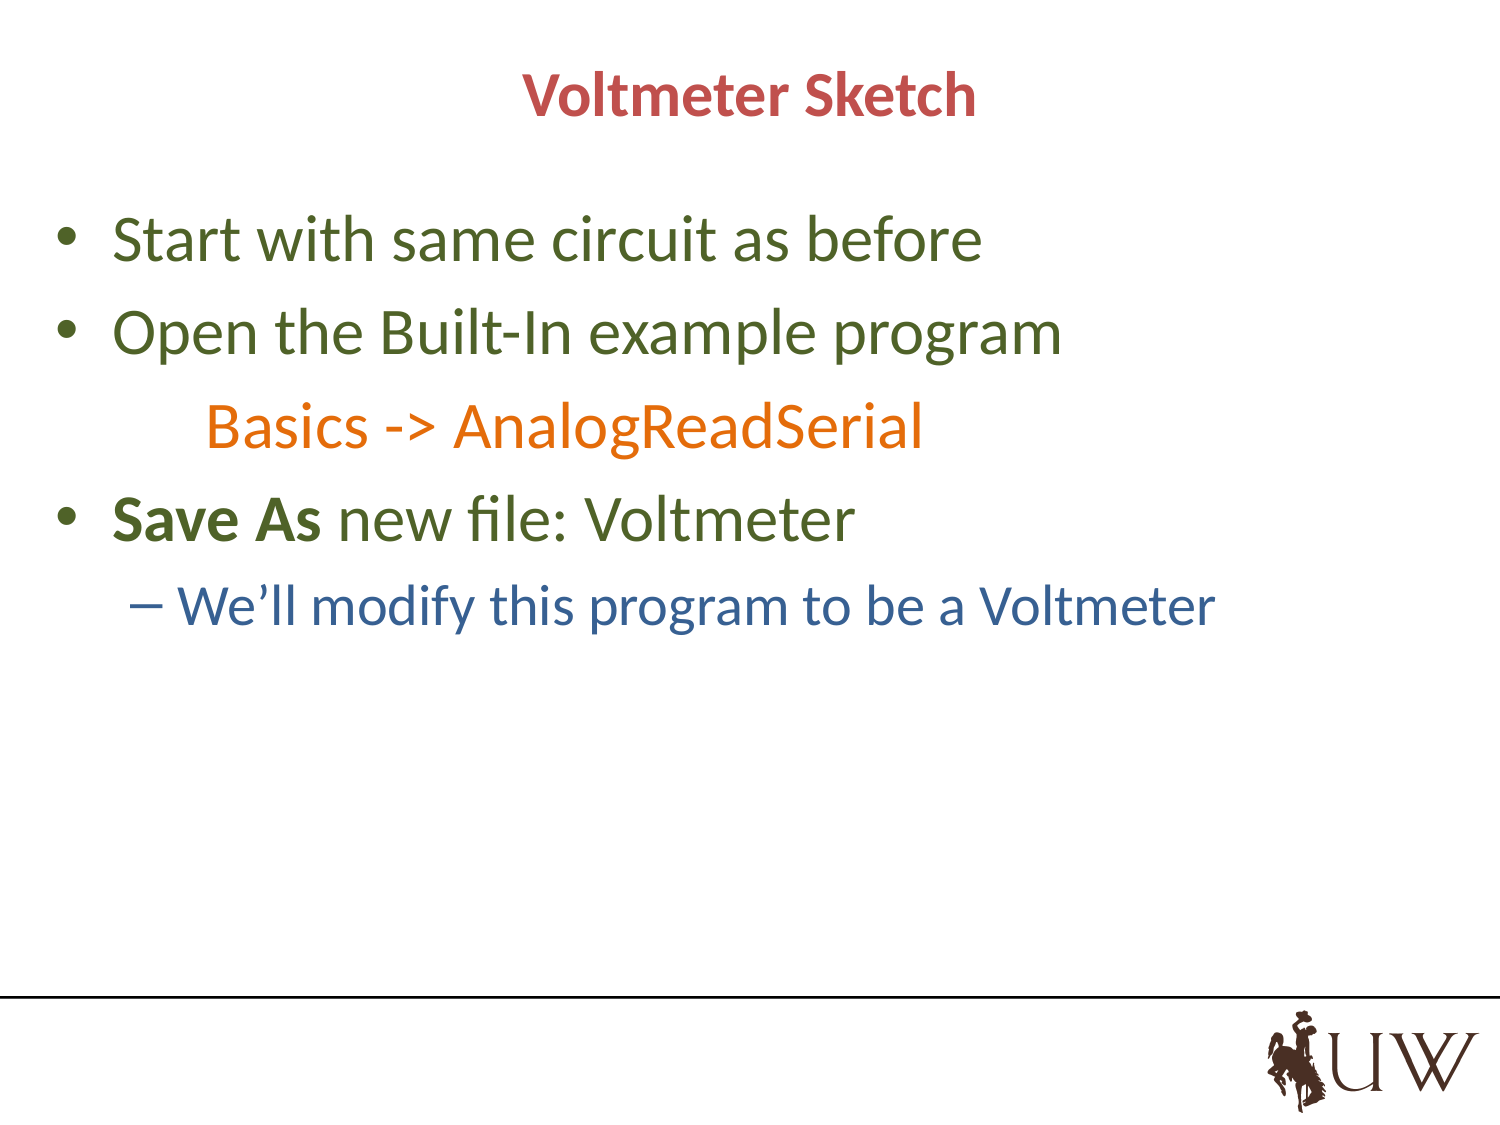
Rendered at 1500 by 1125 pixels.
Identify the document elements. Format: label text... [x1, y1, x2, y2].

picture [0, 996, 1500, 1125]
title Voltmeter Sketch [75, 45, 1425, 138]
list Start with same circuit as before Open the Built-In example program Basics -> AnalogReadSerial Save As new file: Voltmeter We’ll modify this program to be a Voltmeter [41, 187, 1425, 1005]
